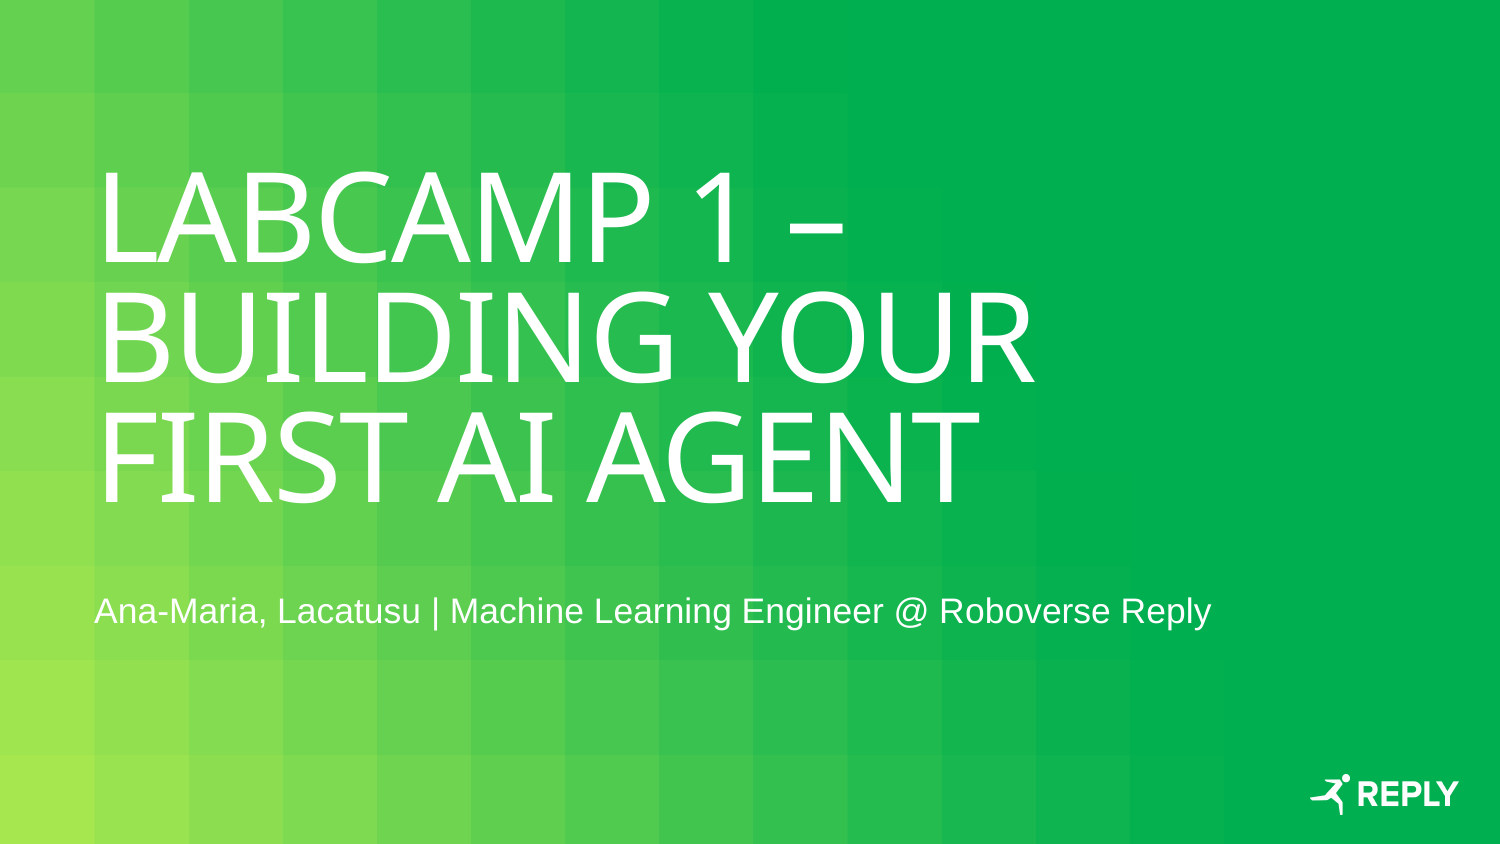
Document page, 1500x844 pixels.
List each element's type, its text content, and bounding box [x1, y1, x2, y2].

text_box Ana-Maria, Lacatusu | Machine Learning Engineer @ Roboverse Reply [94, 587, 1243, 660]
title Labcamp 1 – BuiLding YOUR first ai agent [94, 131, 1304, 527]
picture [0, 0, 1500, 844]
